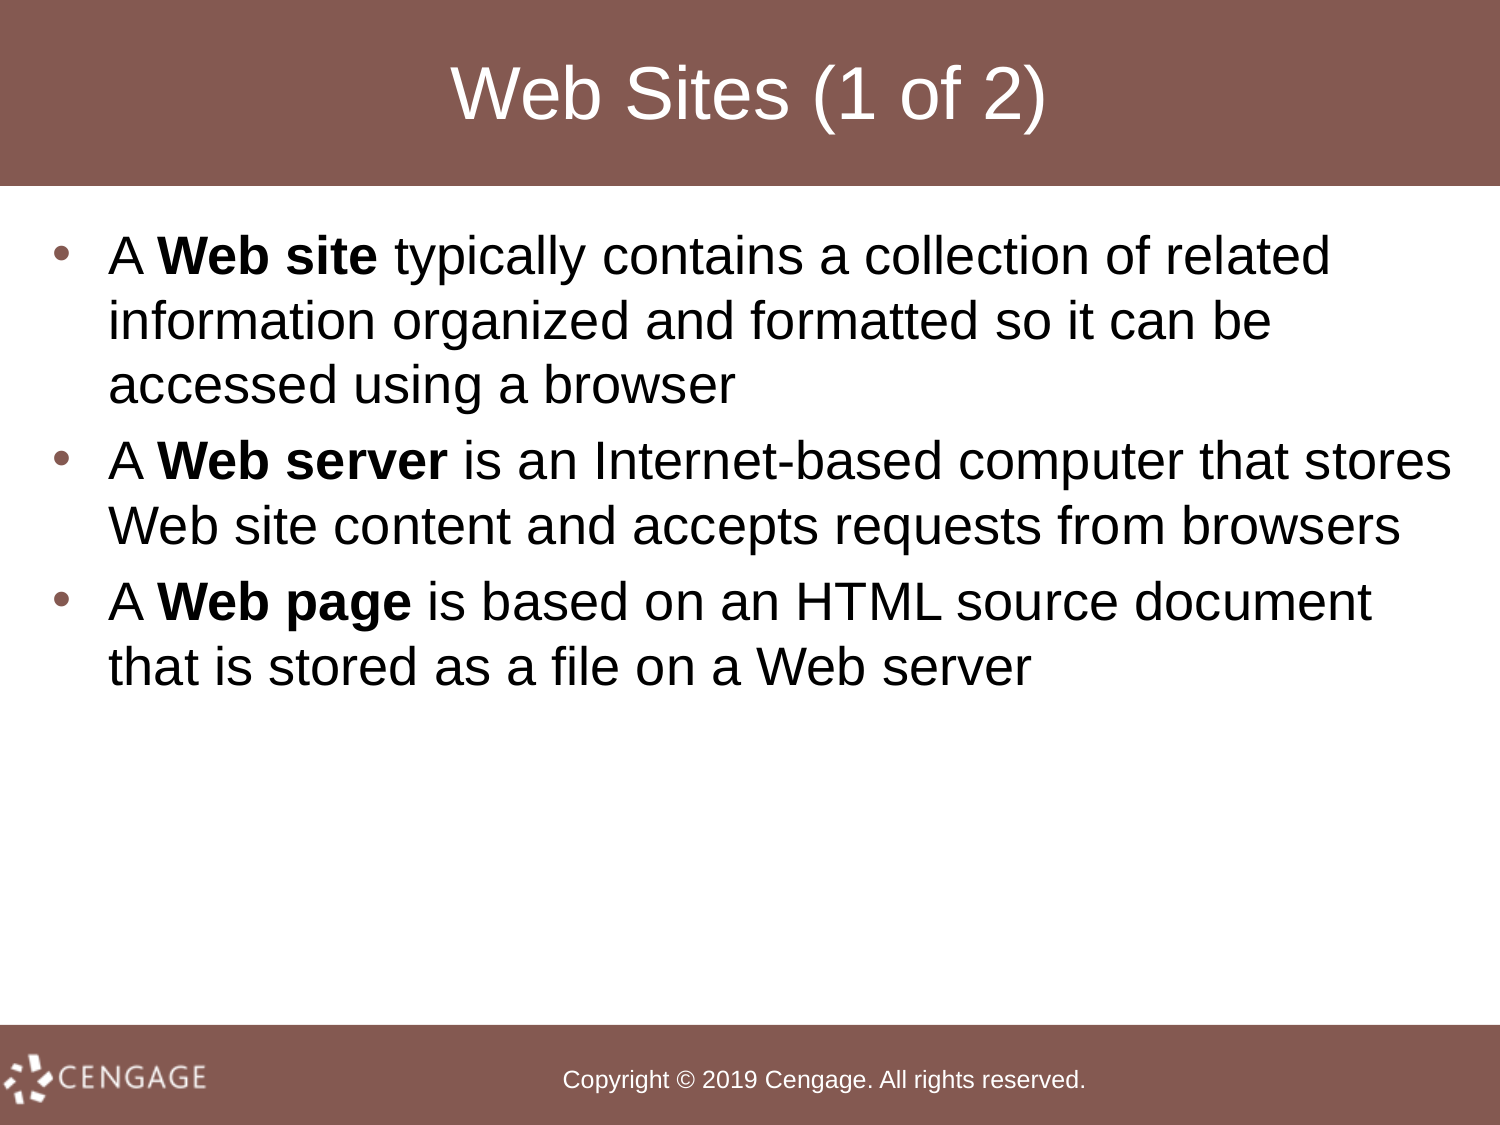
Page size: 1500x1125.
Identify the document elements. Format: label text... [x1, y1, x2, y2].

list A Web site typically contains a collection of related information organized and formatted so it can be accessed using a browser A Web server is an Internet-based computer that stores Web site content and accepts requests from browsers A Web page is based on an HTML source document that is stored as a file on a Web server [37, 212, 1475, 1005]
picture [0, 1051, 211, 1106]
title Web Sites (1 of 2) [75, 4, 1425, 175]
